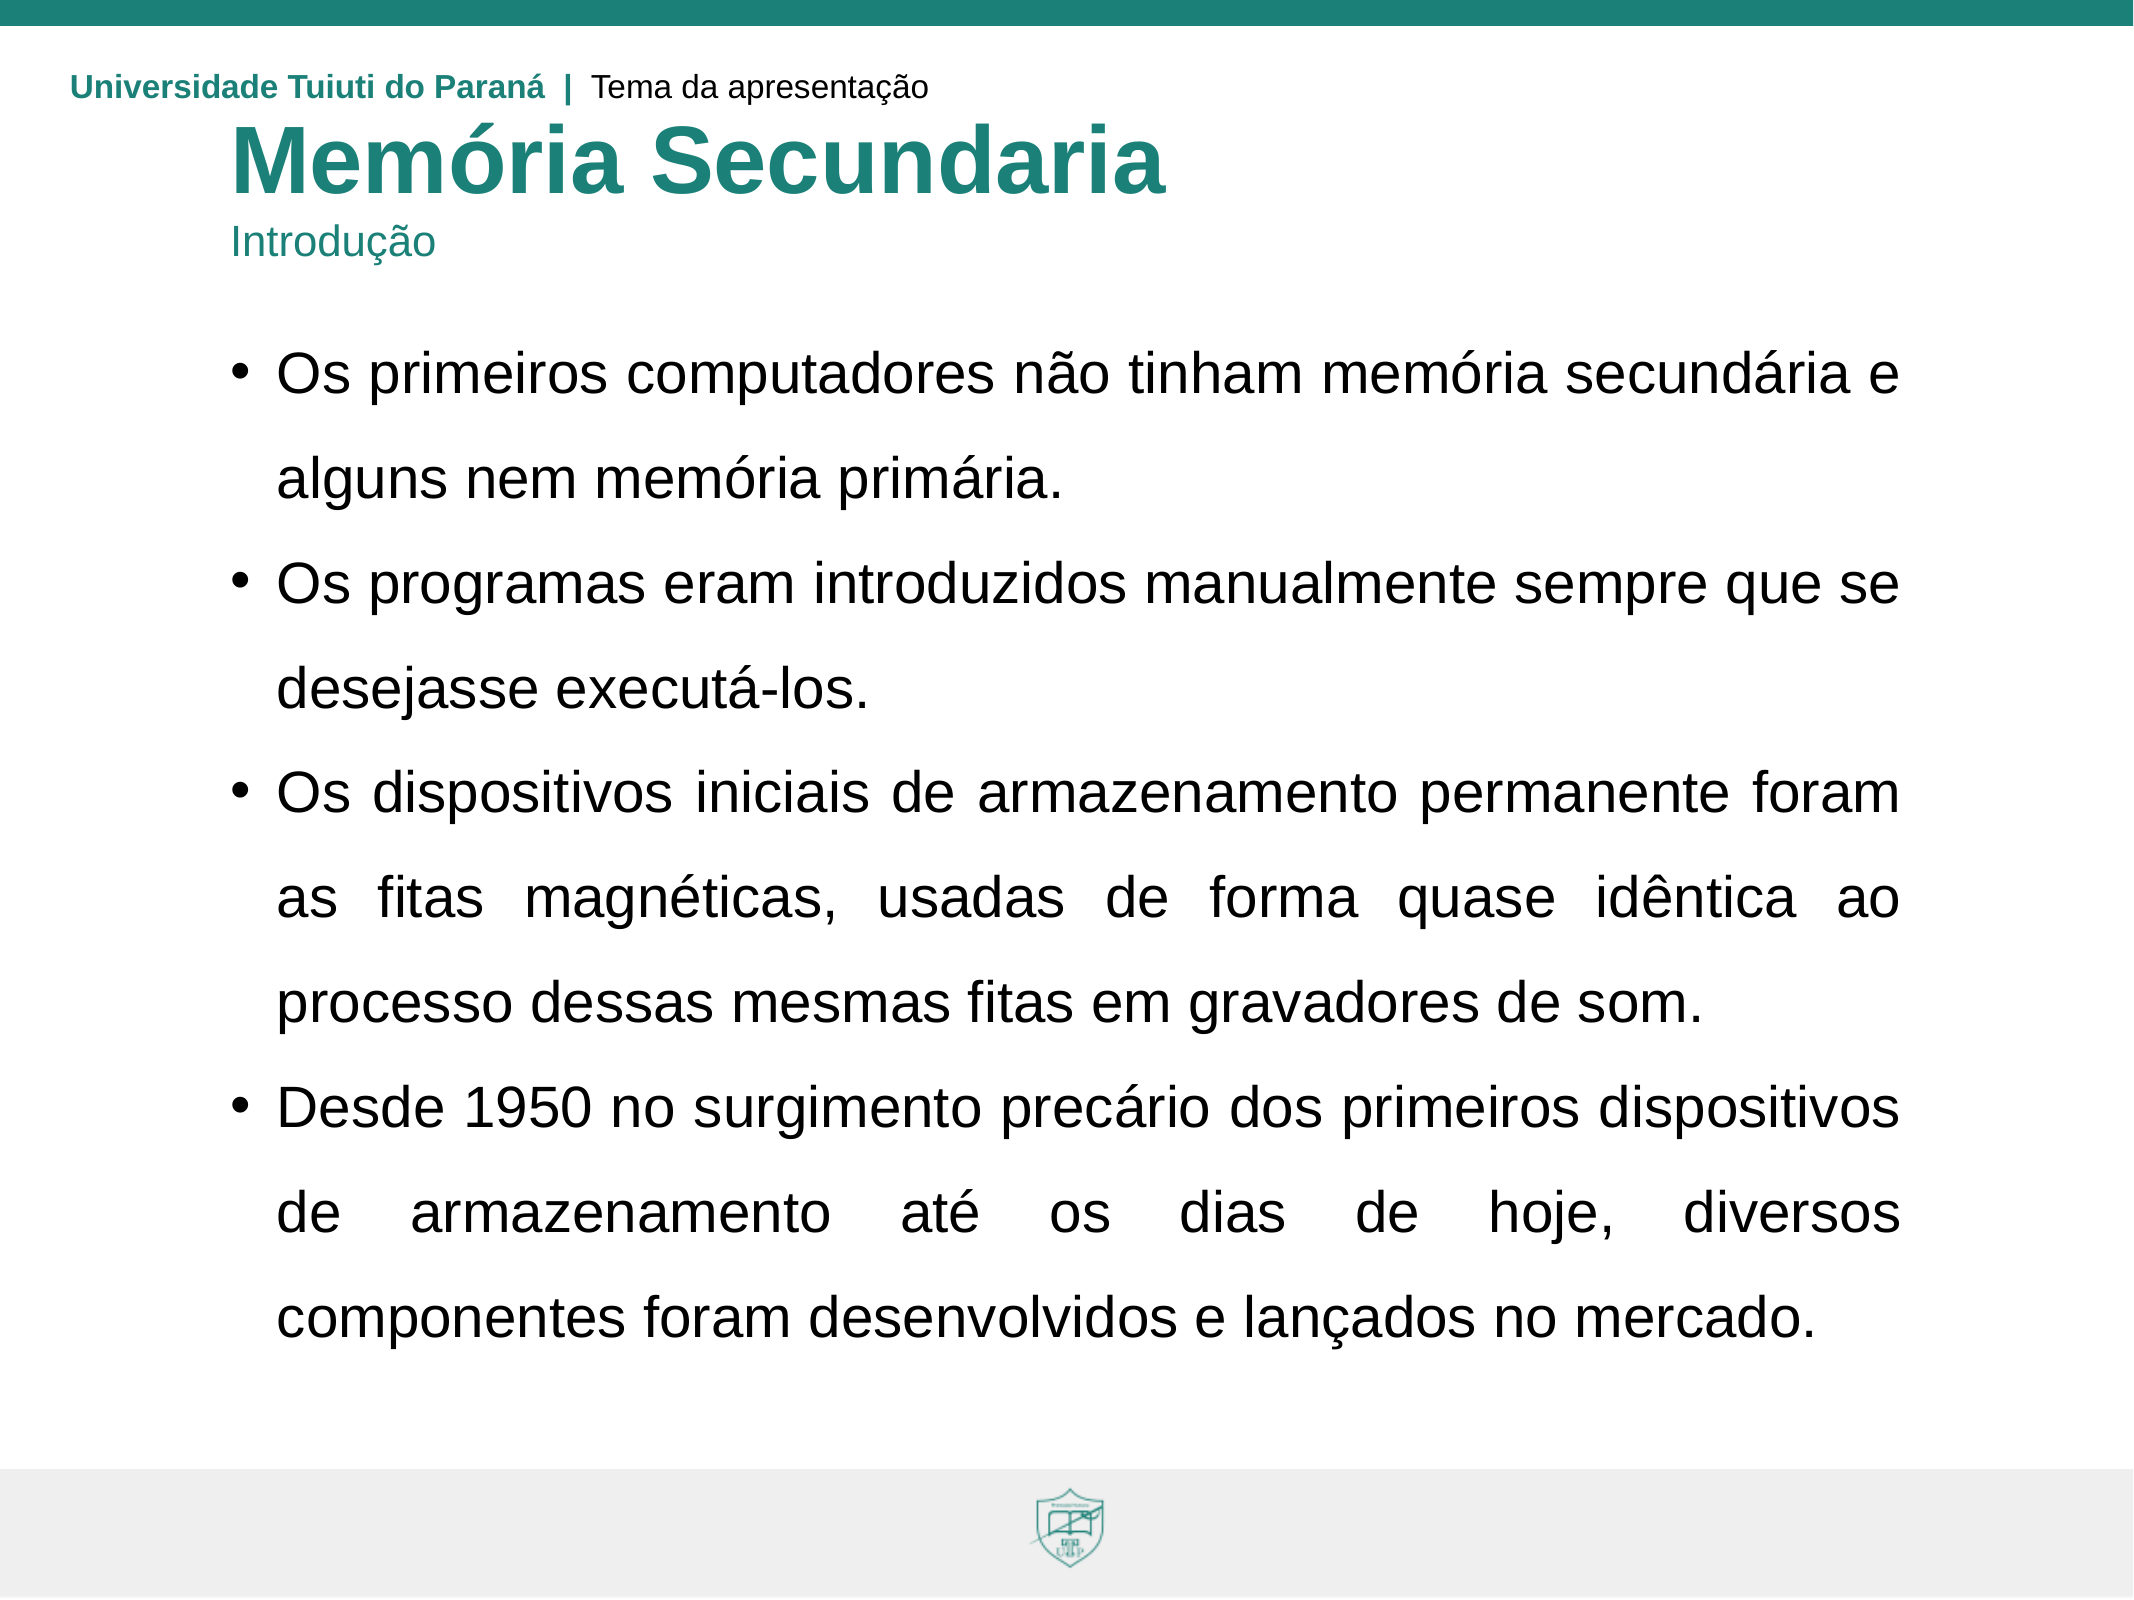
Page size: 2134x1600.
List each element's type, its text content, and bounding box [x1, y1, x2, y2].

text_box Universidade Tuiuti do Paraná | Tema da apresentação [63, 59, 936, 112]
picture [0, 0, 2134, 26]
picture [0, 1469, 2134, 1598]
text_box Memória Secundaria Introdução Os primeiros computadores não tinham memória secundária e alguns nem memória primária. Os programas eram introduzidos manualmente sempre que se desejasse executá-los. Os dispositivos iniciais de armazenamento permanente foram as fitas magnéticas, usadas de forma quase idêntica ao processo dessas mesmas fitas em gravadores de som. Desde 1950 no surgimento precário dos primeiros dispositivos de armazenamento até os dias de hoje, diversos componentes foram desenvolvidos e lançados no mercado. [223, 91, 1910, 1356]
